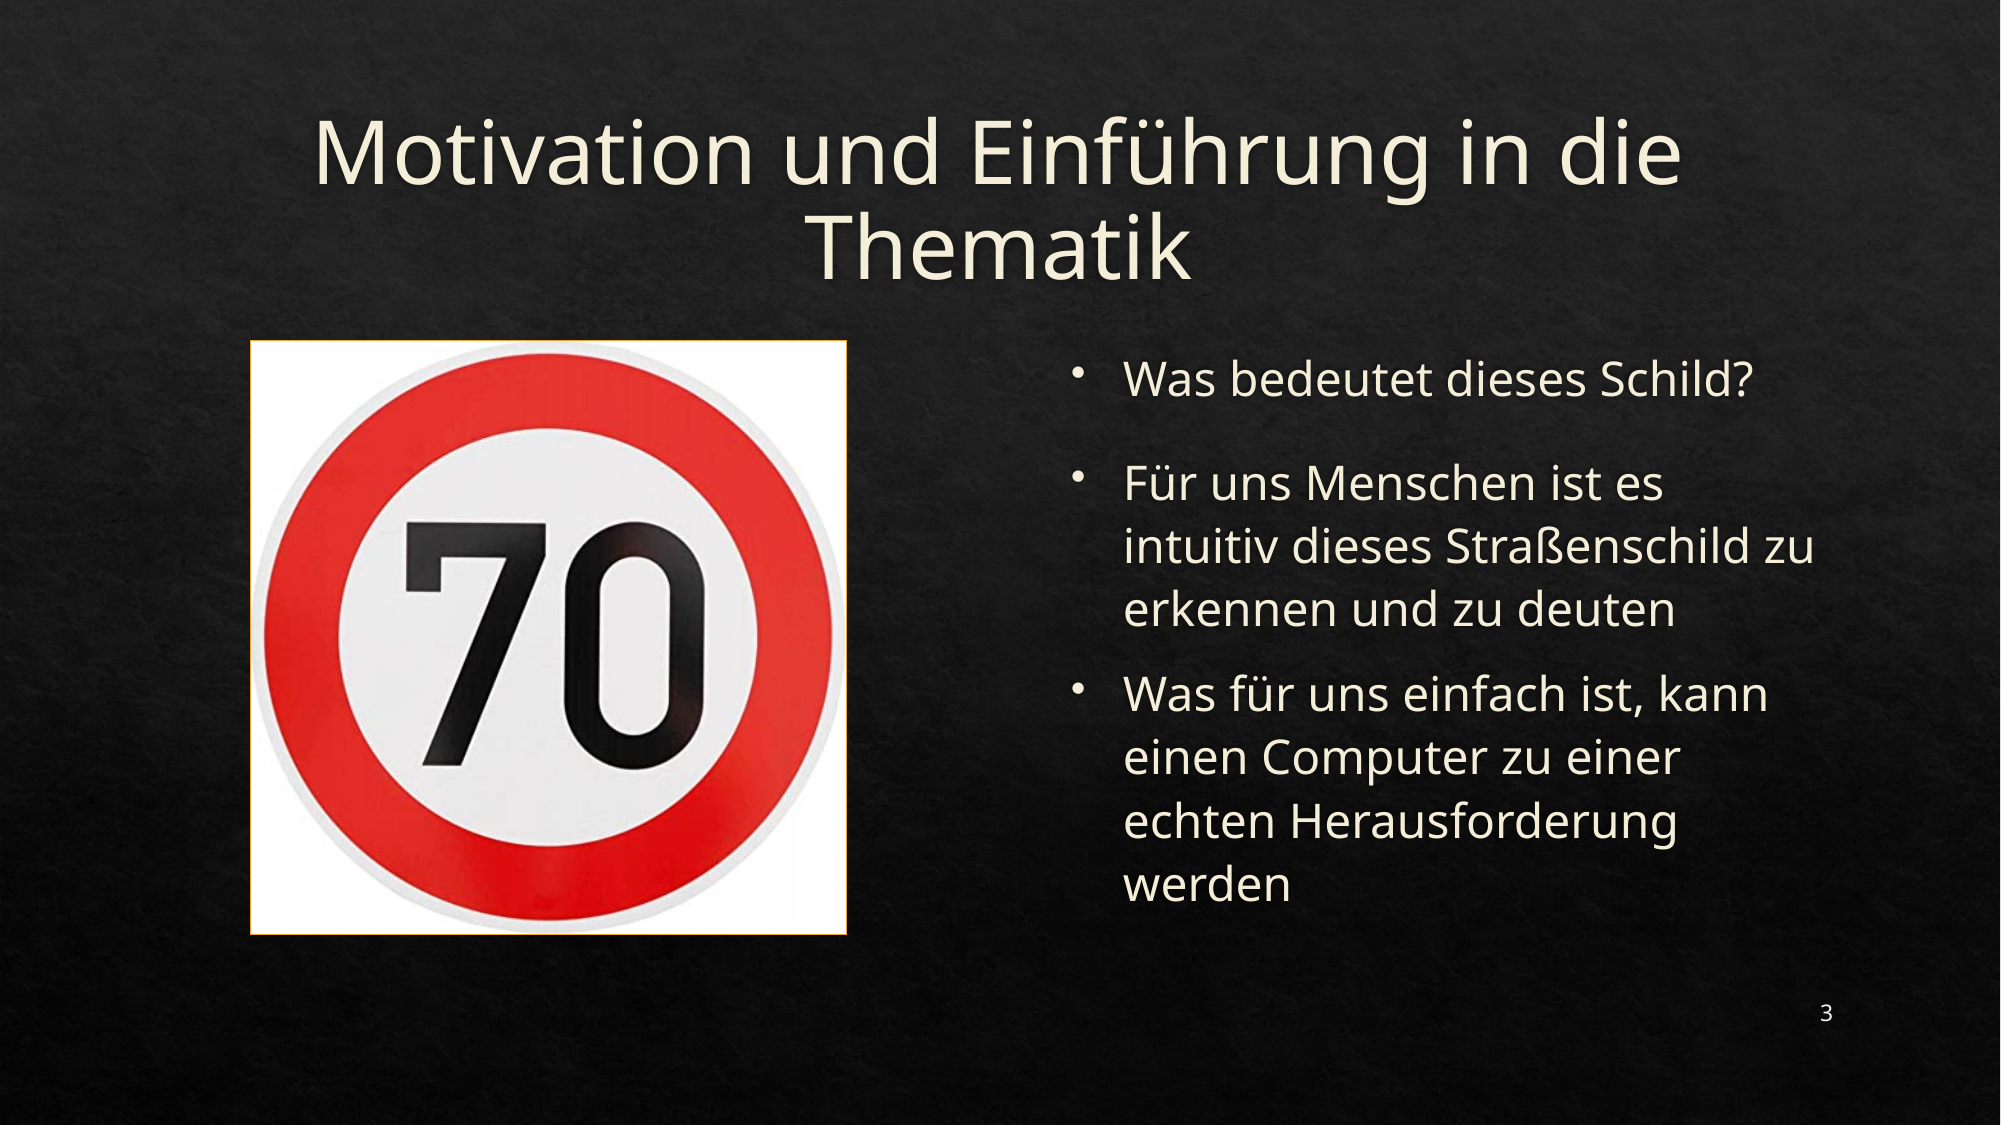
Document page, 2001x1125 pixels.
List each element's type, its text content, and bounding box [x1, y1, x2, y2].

text_box Für uns Menschen ist es intuitiv dieses Straßenschild zu erkennen und zu deuten Was für uns einfach ist, kann einen Computer zu einer echten Herausforderung werden [1051, 439, 1849, 867]
title Motivation und Einführung in die Thematik [149, 99, 1849, 307]
list Was bedeutet dieses Schild? [1051, 340, 1849, 425]
picture [250, 340, 847, 936]
slide_number 3 [1724, 984, 1849, 1045]
